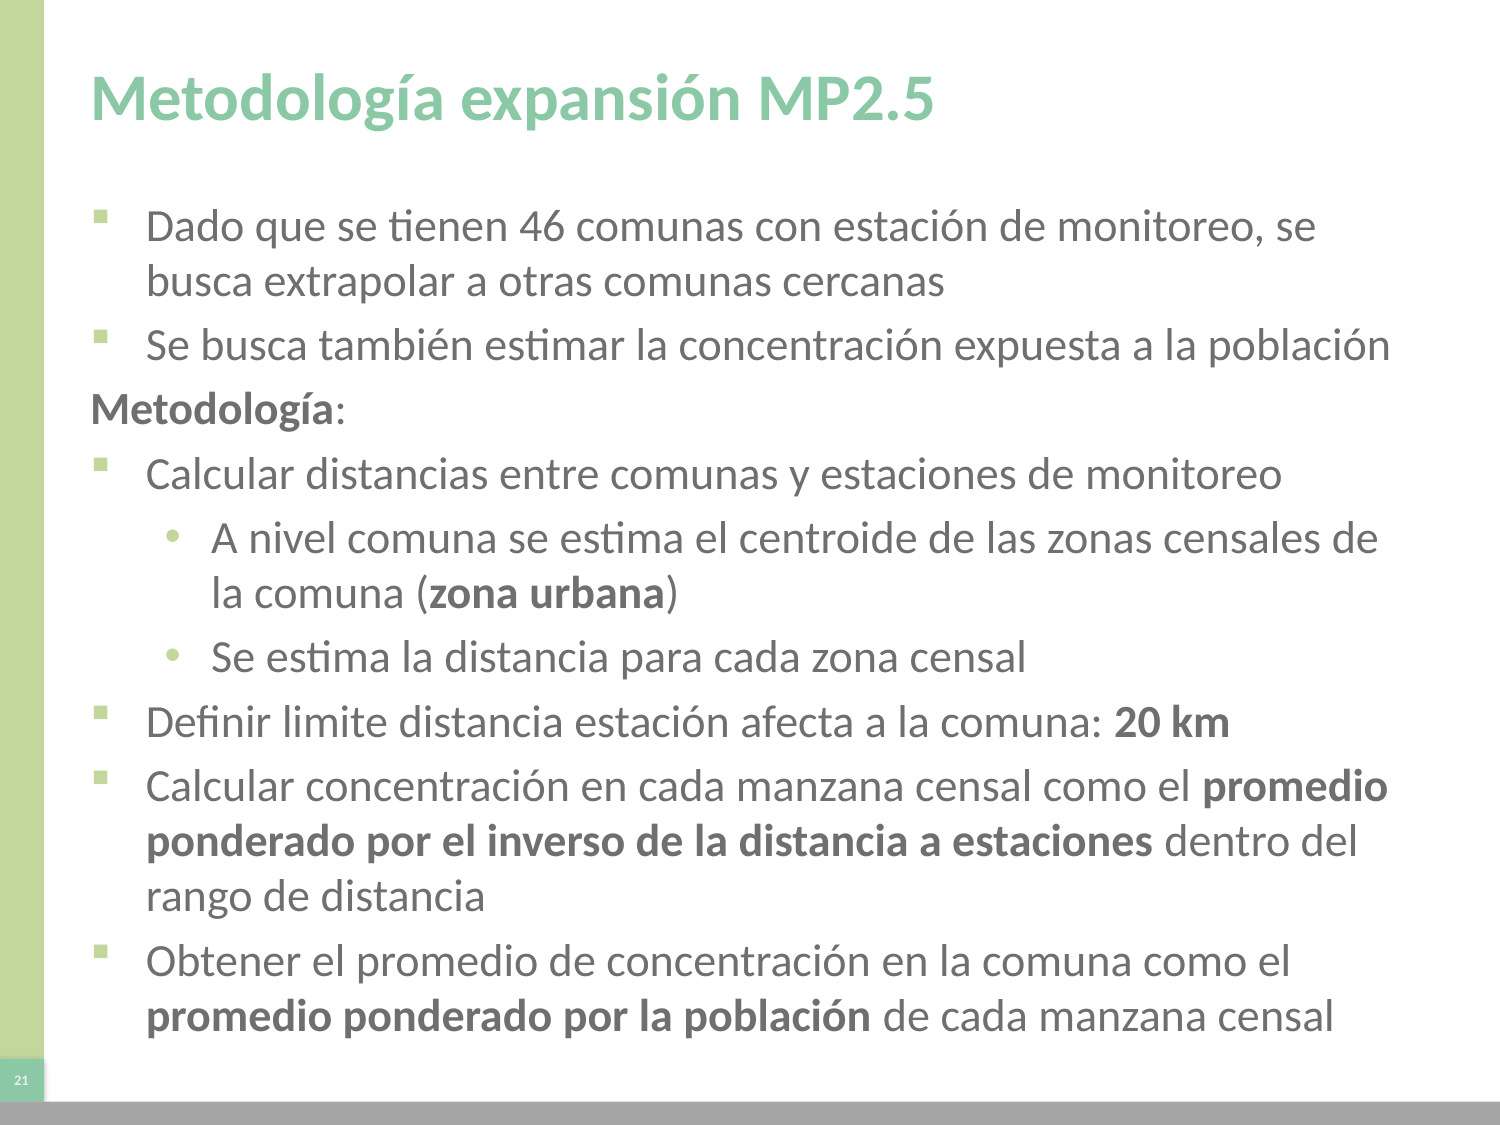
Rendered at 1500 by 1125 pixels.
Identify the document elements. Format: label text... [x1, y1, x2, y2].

title Metodología expansión MP2.5 [75, 0, 1425, 187]
list Dado que se tienen 46 comunas con estación de monitoreo, se busca extrapolar a otras comunas cercanas Se busca también estimar la concentración expuesta a la población Metodología: Calcular distancias entre comunas y estaciones de monitoreo A nivel comuna se estima el centroide de las zonas censales de la comuna (zona urbana) Se estima la distancia para cada zona censal Definir limite distancia estación afecta a la comuna: 20 km Calcular concentración en cada manzana censal como el promedio ponderado por el inverso de la distancia a estaciones dentro del rango de distancia Obtener el promedio de concentración en la comuna como el promedio ponderado por la población de cada manzana censal [75, 187, 1425, 1093]
